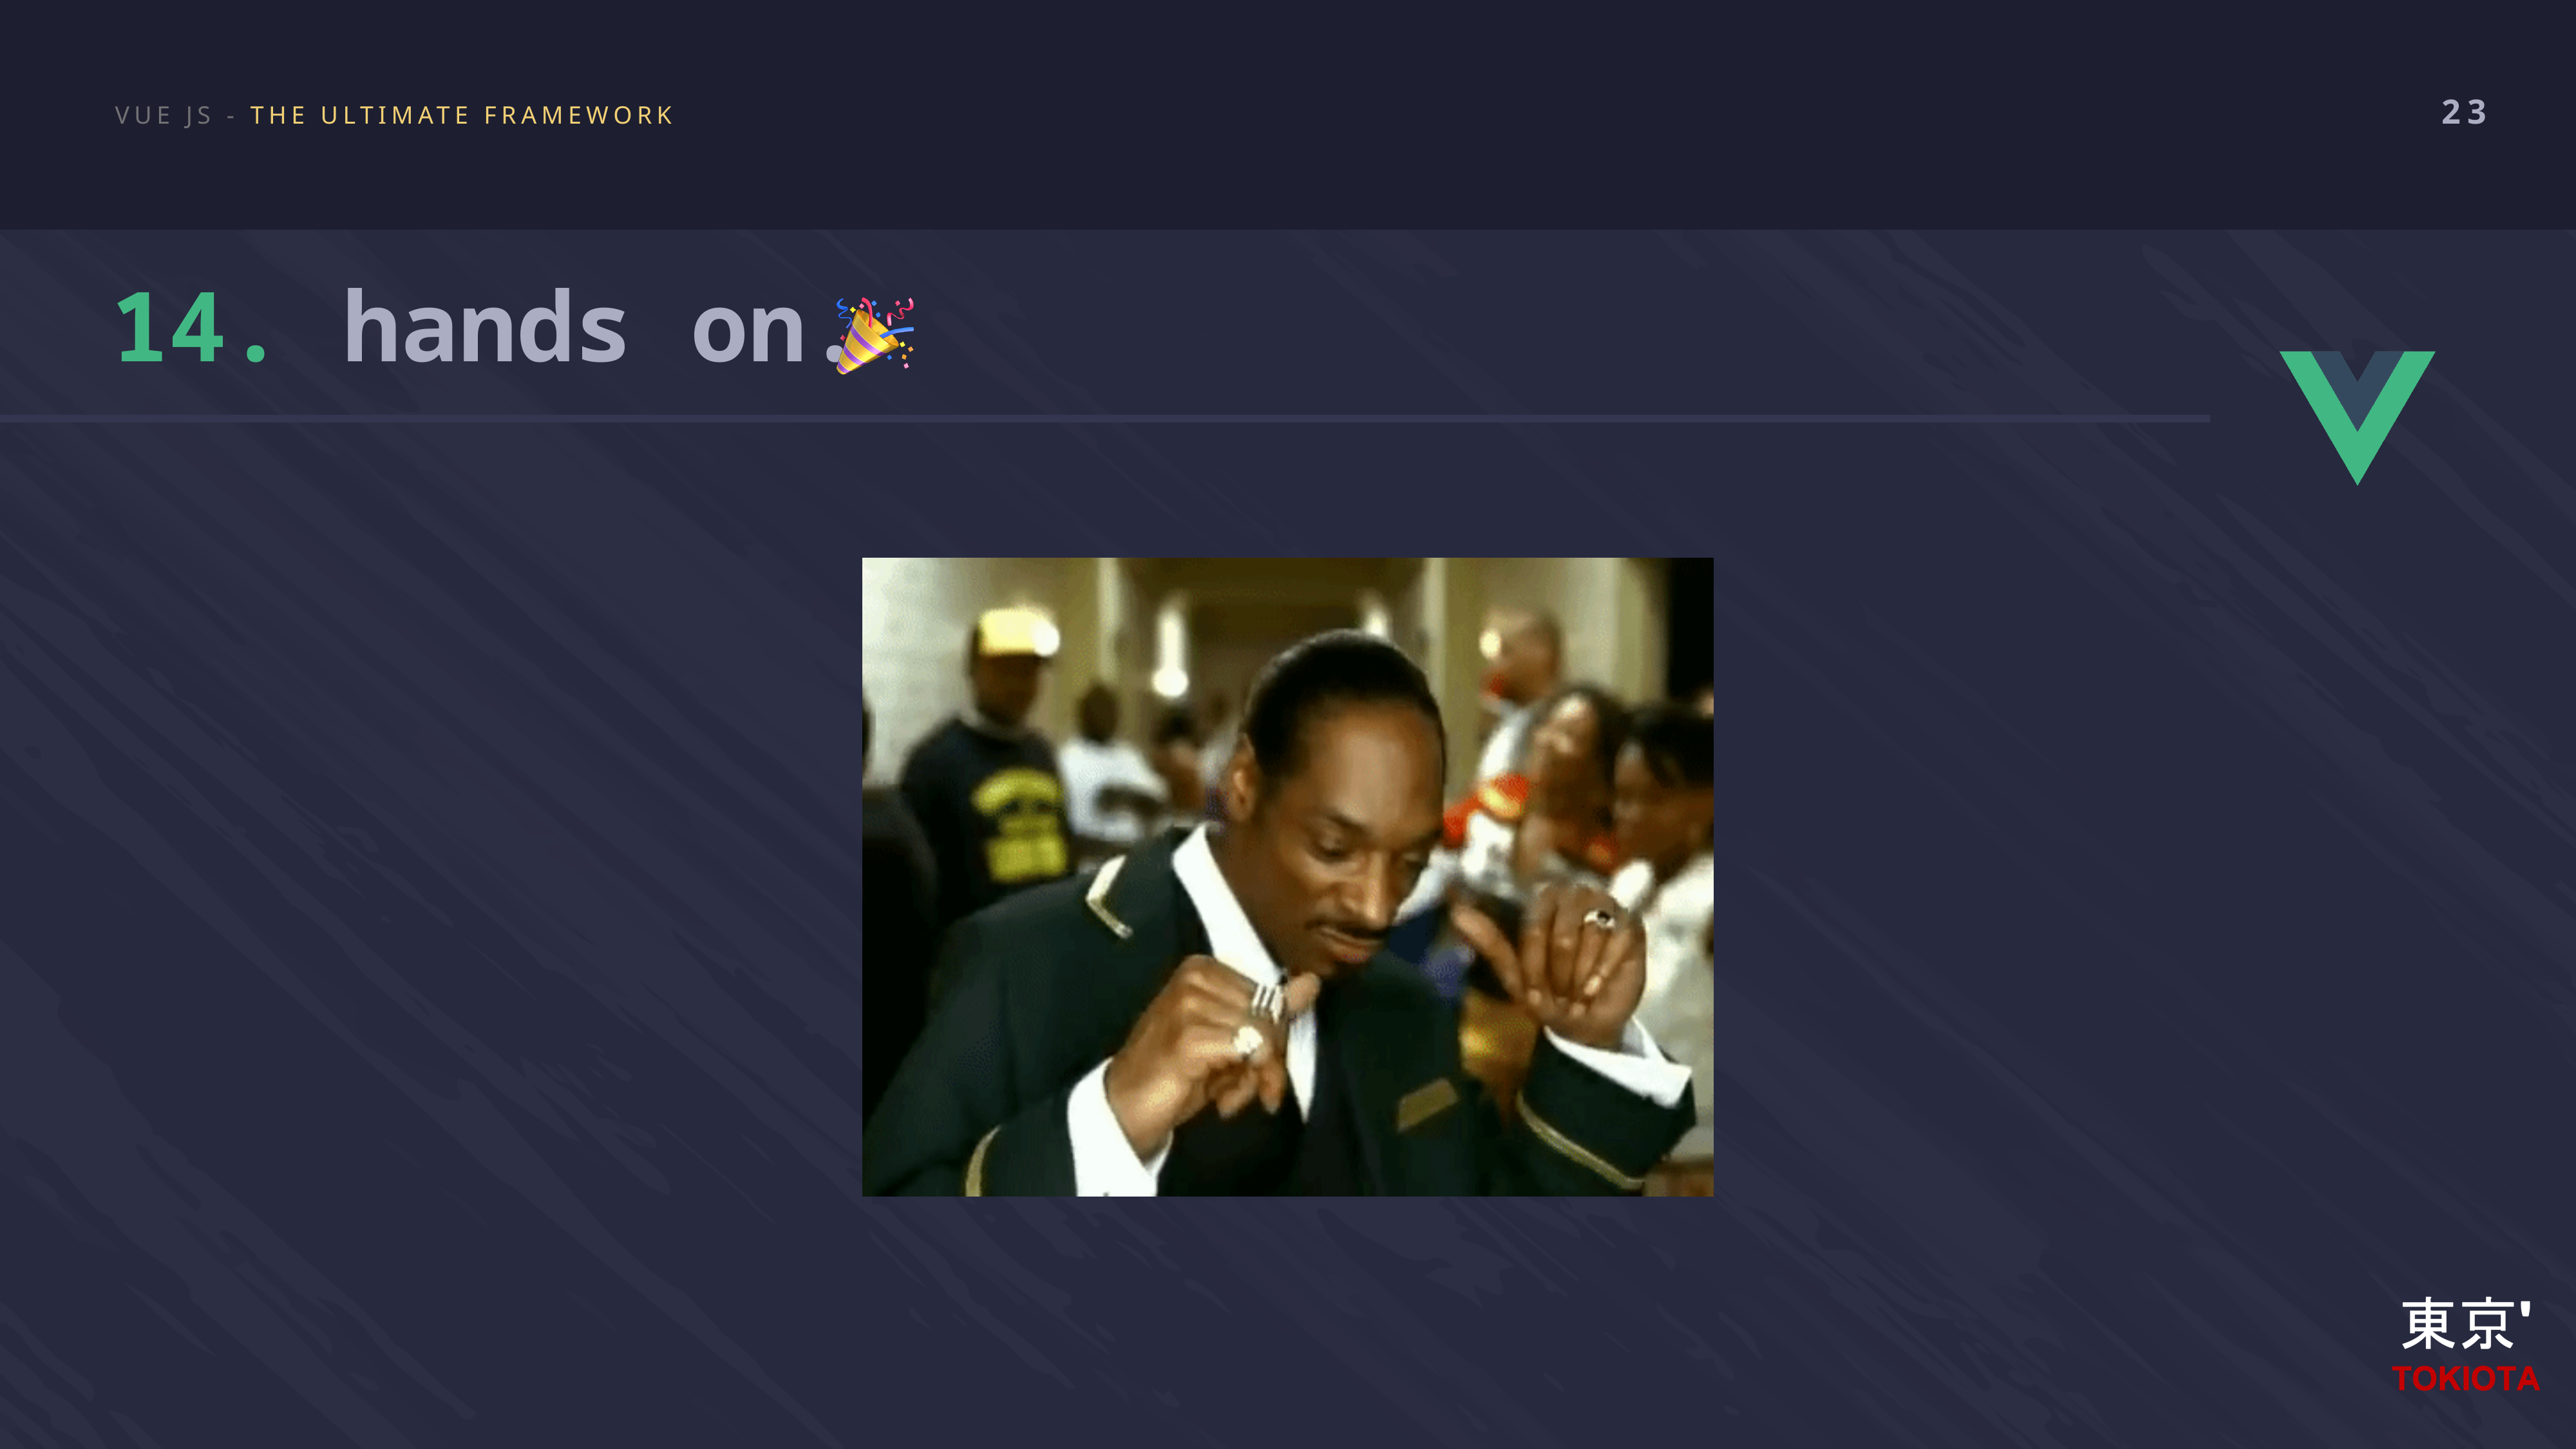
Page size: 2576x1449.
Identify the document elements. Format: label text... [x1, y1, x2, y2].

picture [862, 558, 1714, 1197]
picture [2279, 340, 2436, 497]
slide_number 23 [2432, 86, 2497, 140]
picture [2354, 1293, 2573, 1398]
picture [836, 296, 914, 375]
text_box 14. hands on. [106, 283, 2197, 388]
